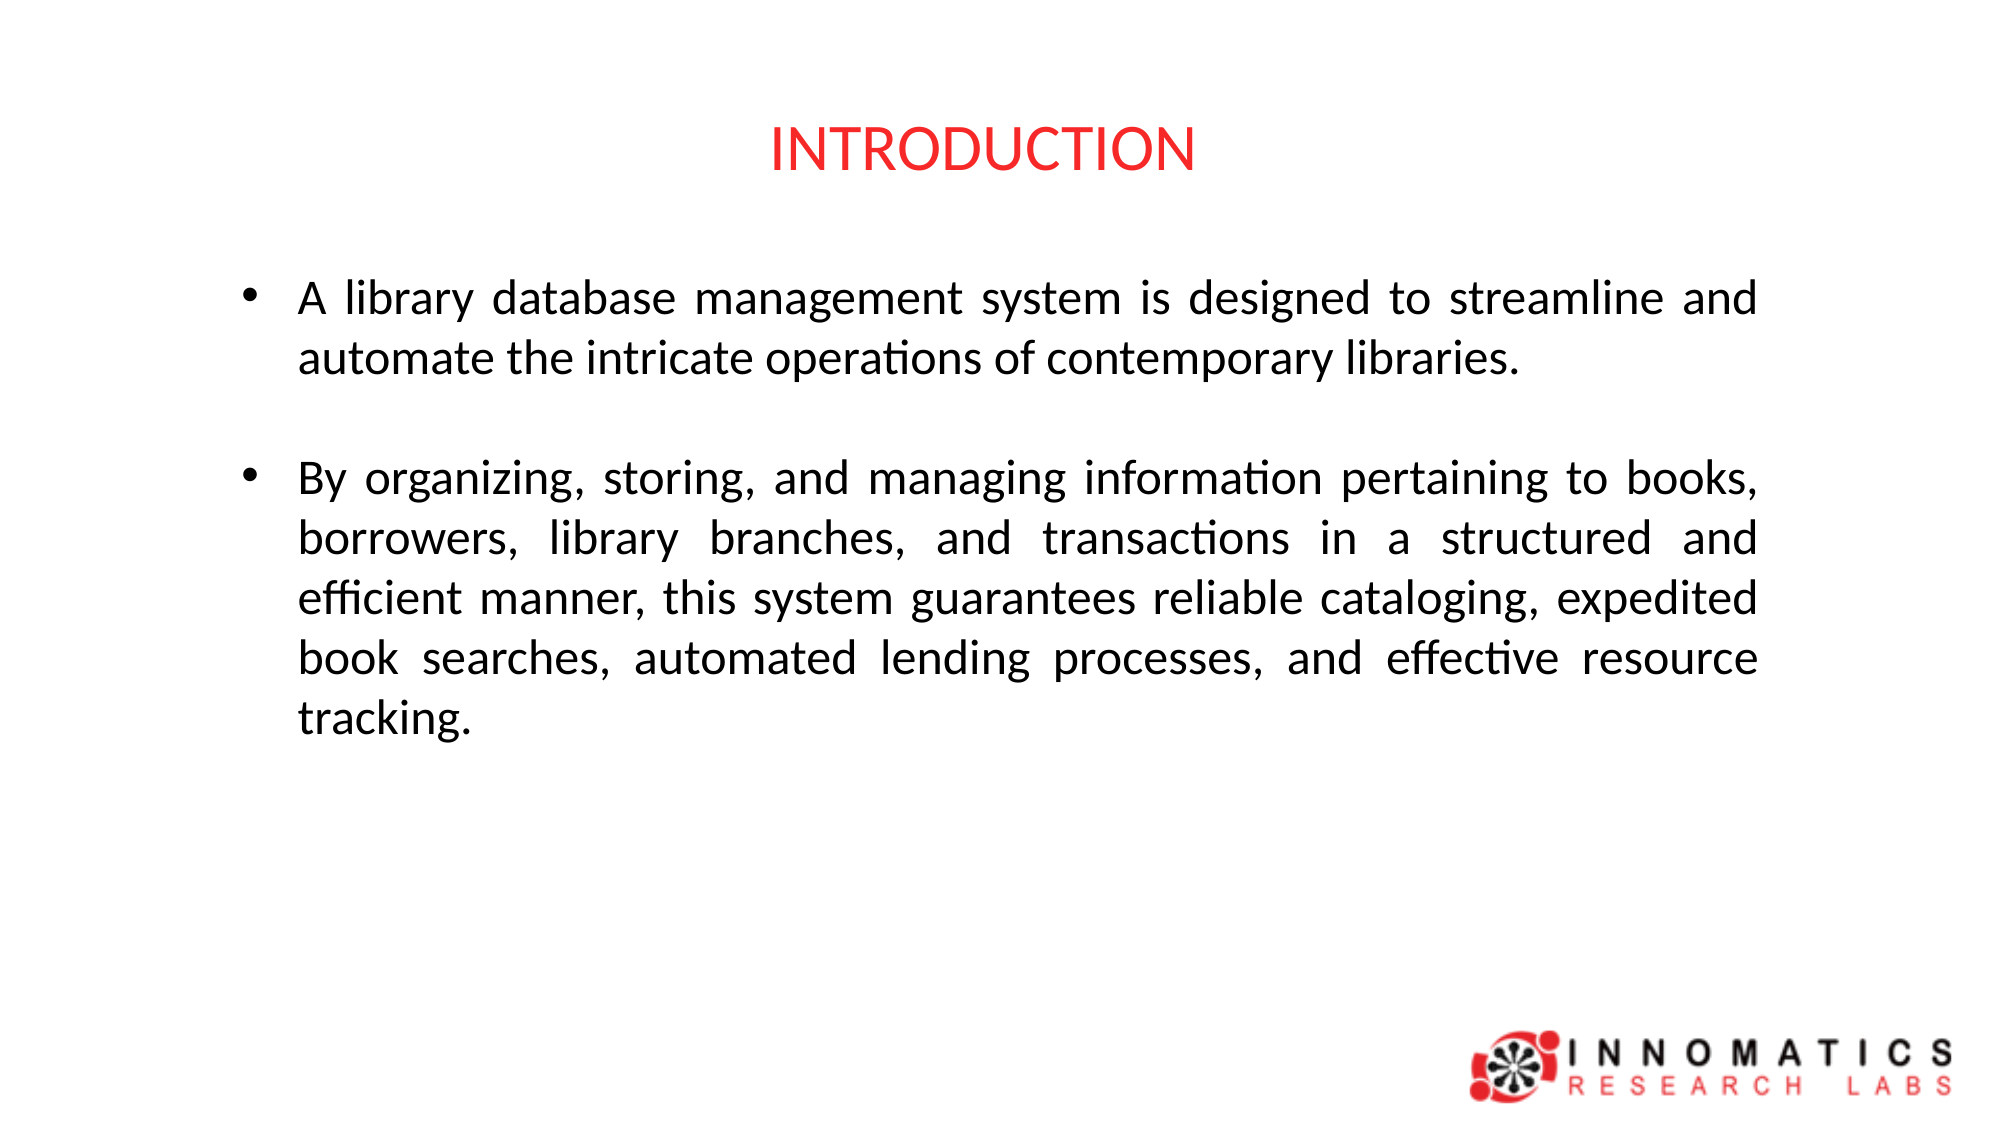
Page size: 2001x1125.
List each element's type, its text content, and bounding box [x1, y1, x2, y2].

text_box A library database management system is designed to streamline and automate the intricate operations of contemporary libraries. By organizing, storing, and managing information pertaining to books, borrowers, library branches, and transactions in a structured and efficient manner, this system guarantees reliable cataloging, expedited book searches, automated lending processes, and effective resource tracking. [226, 256, 1775, 787]
text_box INTRODUCTION [437, 95, 1531, 191]
picture [1445, 1014, 1975, 1125]
